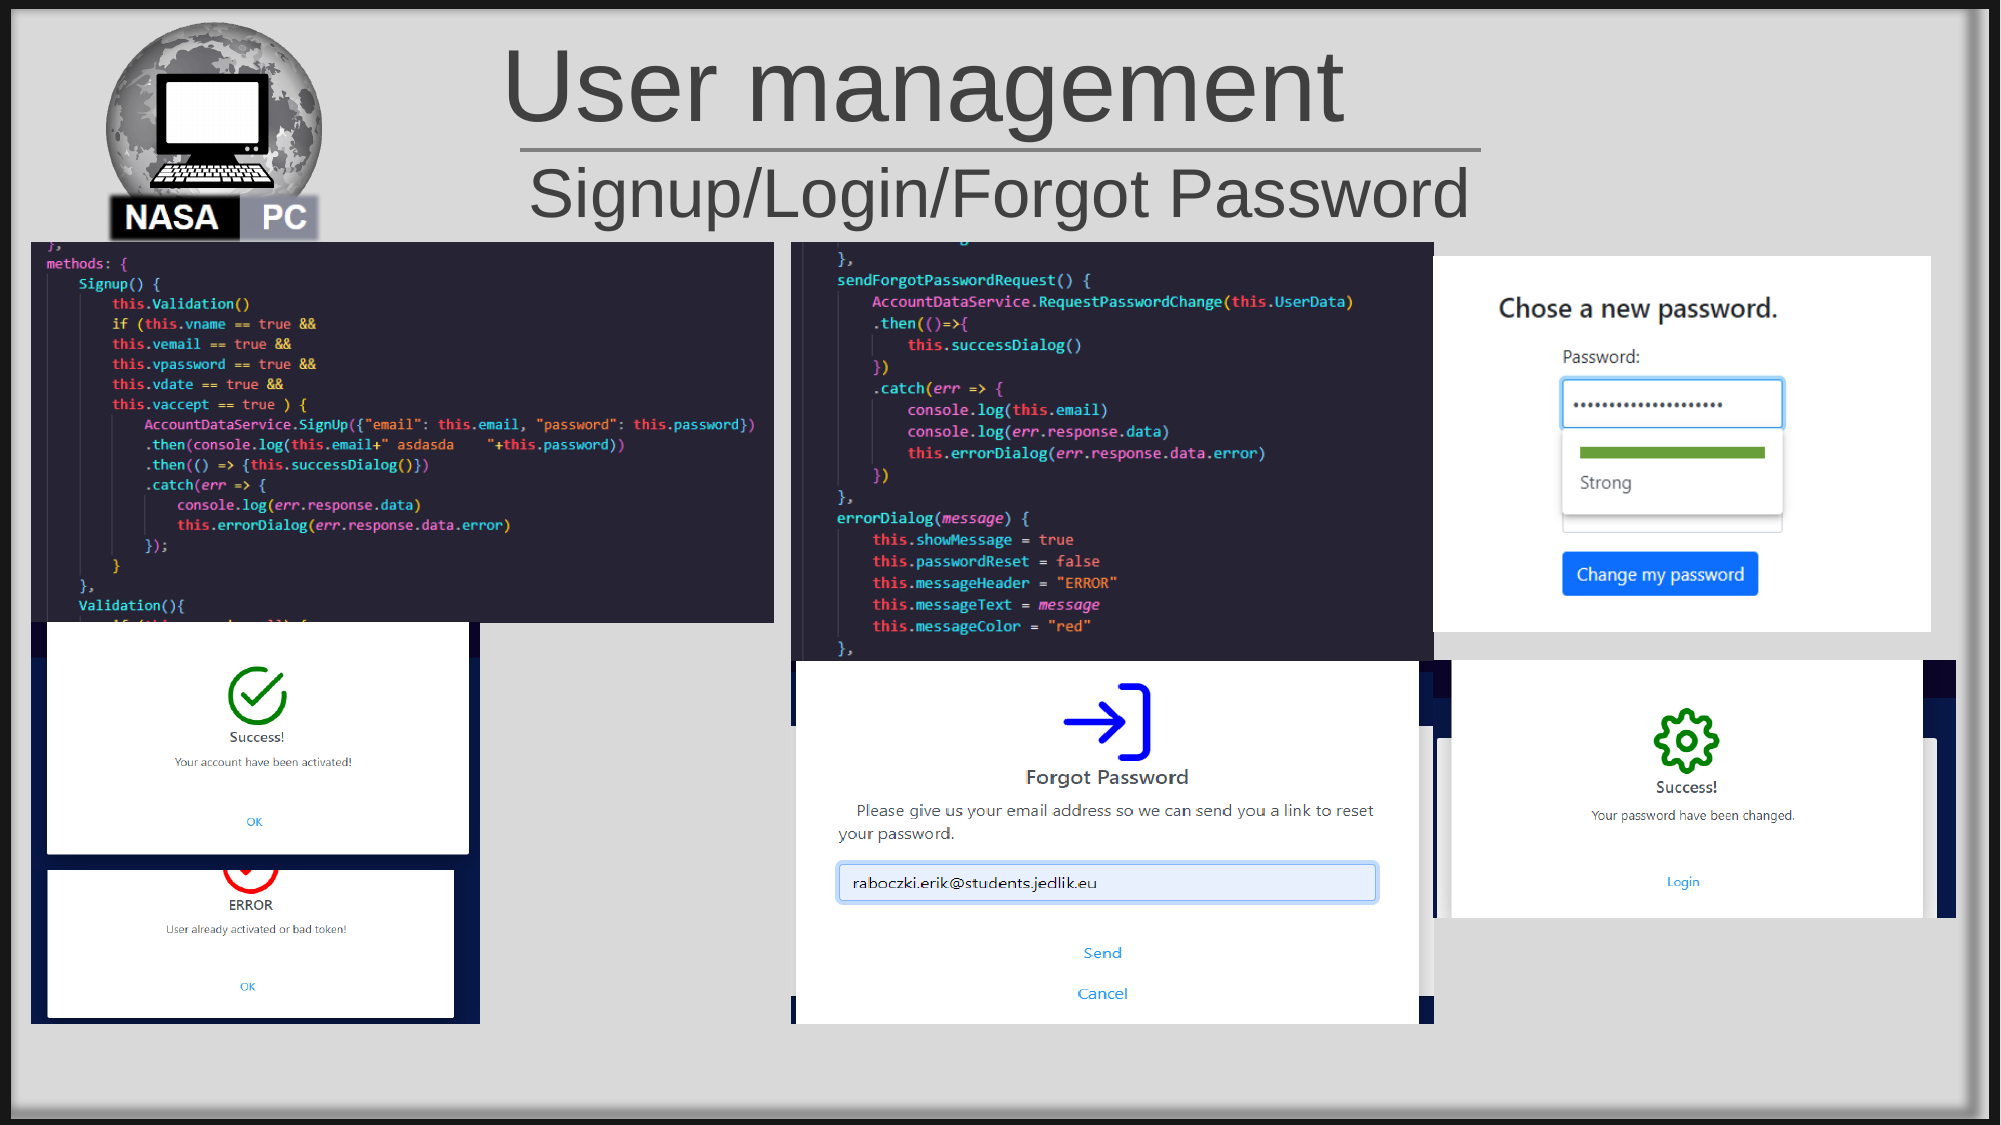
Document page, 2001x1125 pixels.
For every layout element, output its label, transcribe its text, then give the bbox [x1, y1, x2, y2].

subtitle Signup/Login/Forgot Password [249, 149, 1750, 223]
picture [106, 22, 249, 238]
title User management [249, 11, 1750, 149]
text_box [249, 223, 1750, 289]
picture [791, 242, 1956, 1024]
picture [31, 242, 774, 1024]
